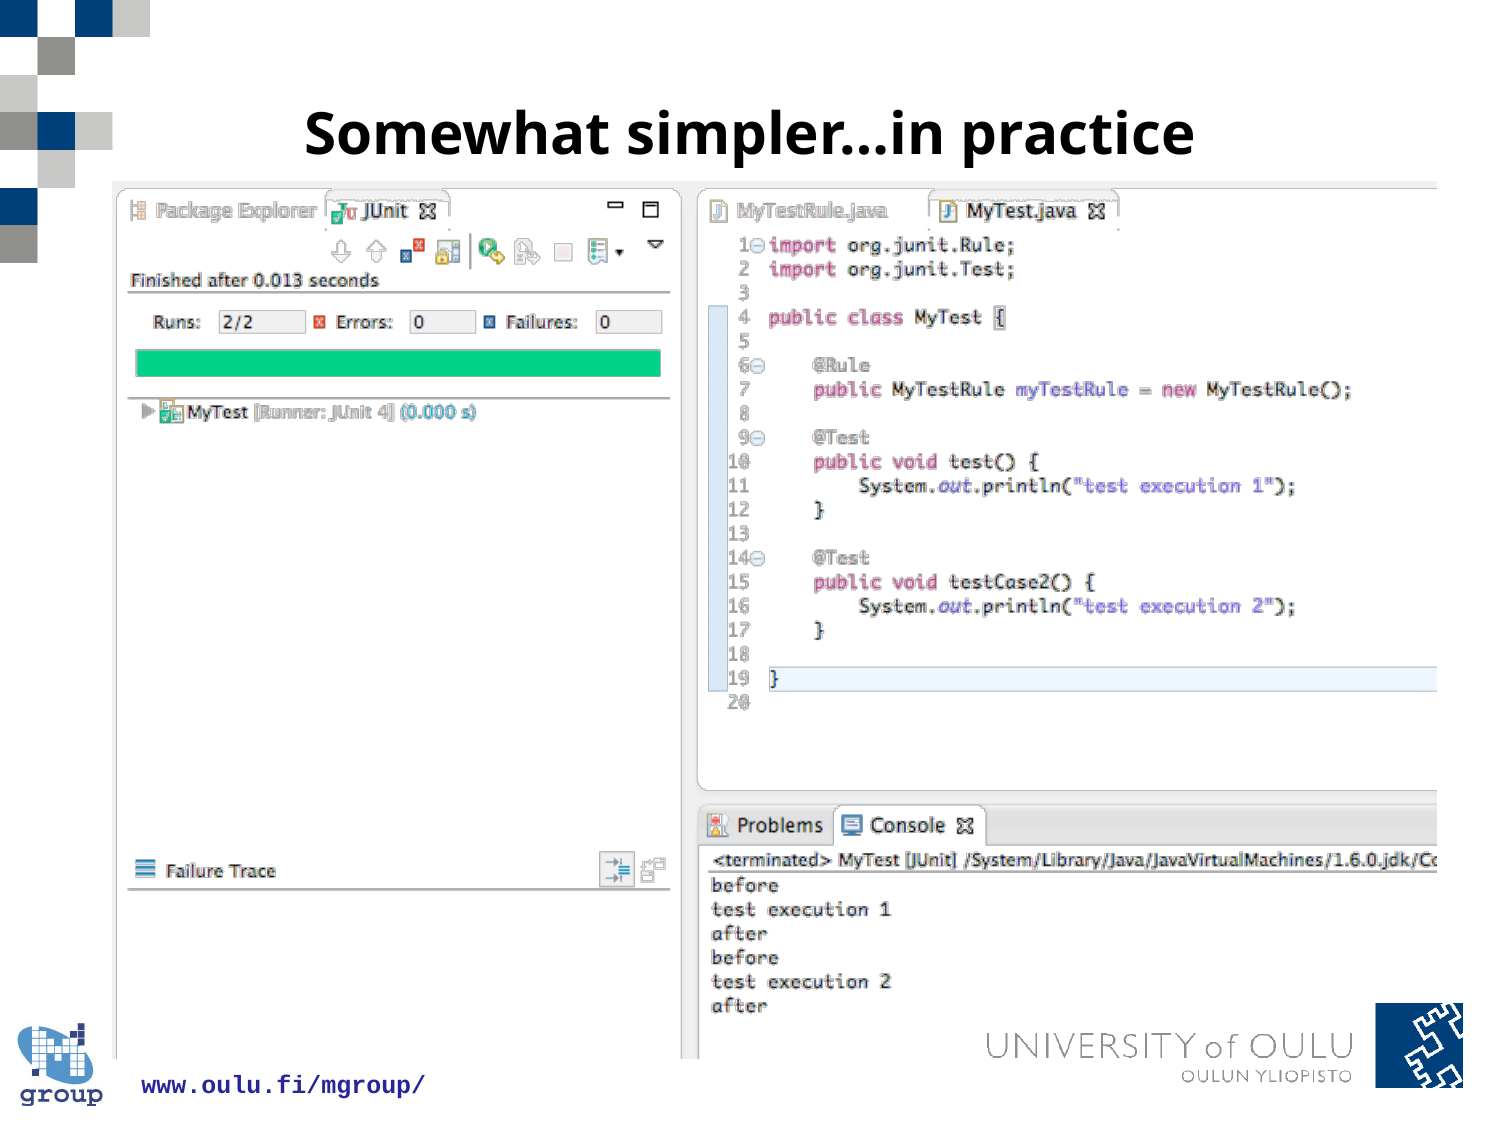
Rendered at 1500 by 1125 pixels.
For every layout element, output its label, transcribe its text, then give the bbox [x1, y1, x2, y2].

title Somewhat simpler…in practice [112, 37, 1388, 180]
picture [0, 0, 1463, 1088]
picture [17, 1023, 103, 1106]
